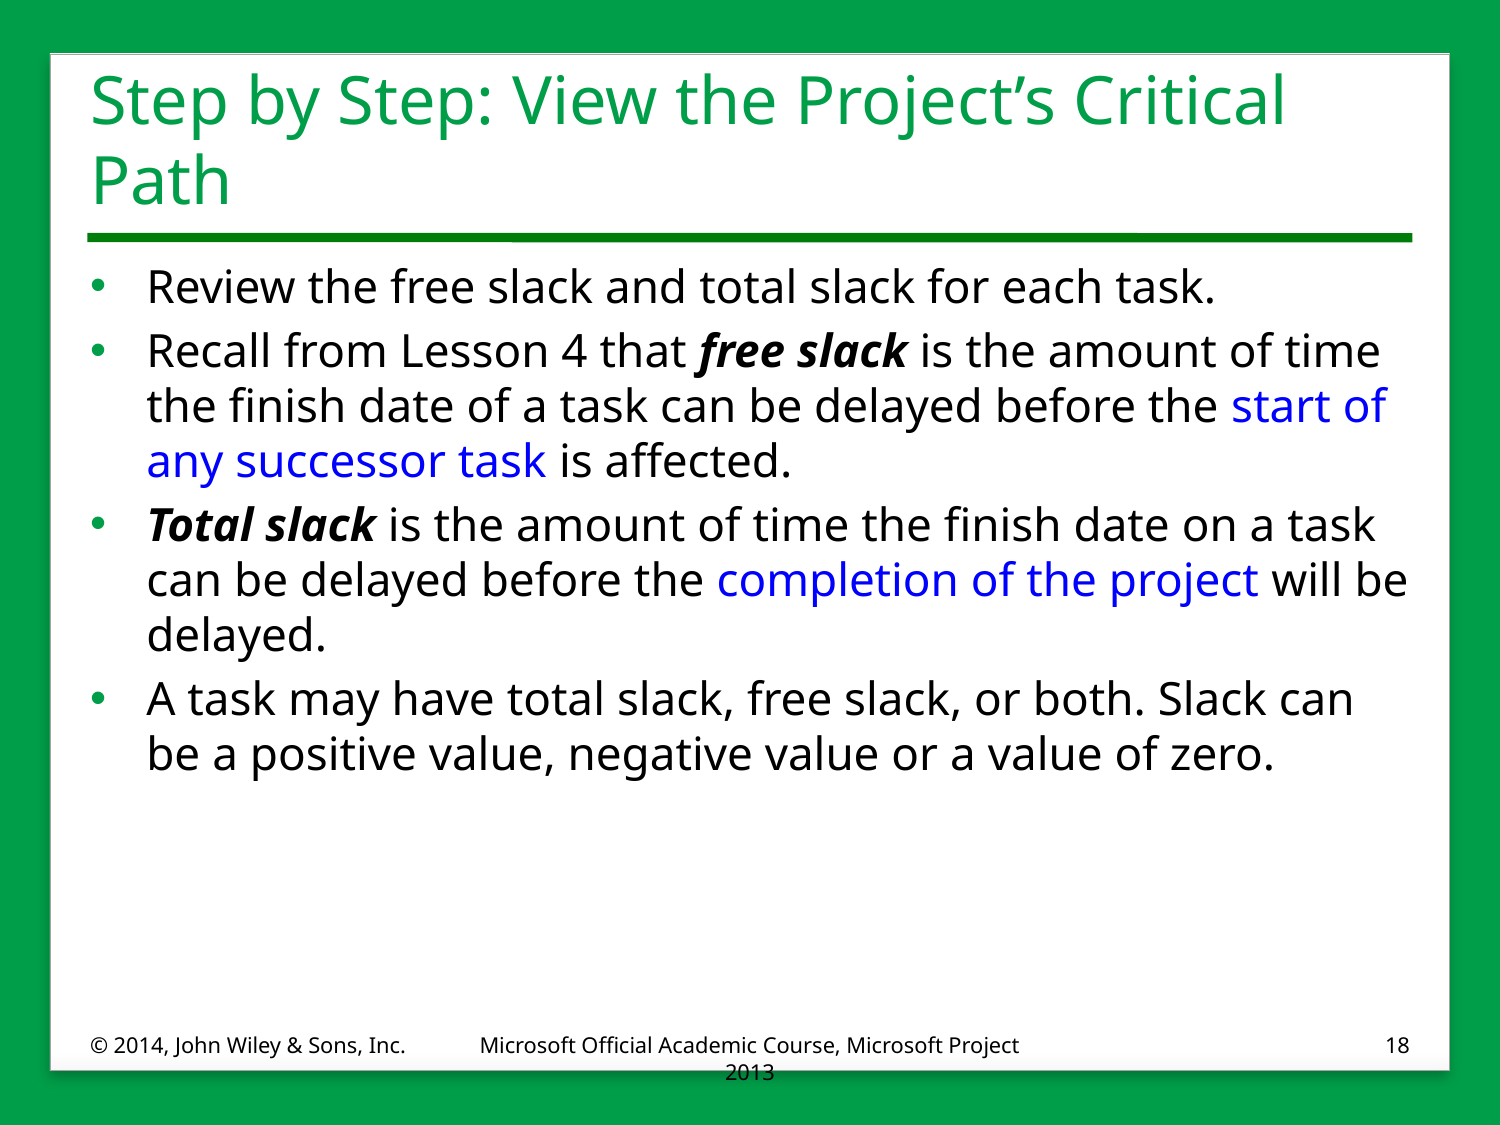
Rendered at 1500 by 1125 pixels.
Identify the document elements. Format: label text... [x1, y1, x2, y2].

slide_number © 2014, John Wiley & Sons, Inc. [74, 1024, 426, 1103]
list Review the free slack and total slack for each task. Recall from Lesson 4 that free slack is the amount of time the finish date of a task can be delayed before the start of any successor task is affected. Total slack is the amount of time the finish date on a task can be delayed before the completion of the project will be delayed. A task may have total slack, free slack, or both. Slack can be a positive value, negative value or a value of zero. [75, 249, 1425, 1063]
slide_number 18 [1074, 1024, 1426, 1103]
footer Microsoft Official Academic Course, Microsoft Project 2013 [449, 1024, 1051, 1103]
title Step by Step: View the Project’s Critical Path [74, 74, 1426, 226]
